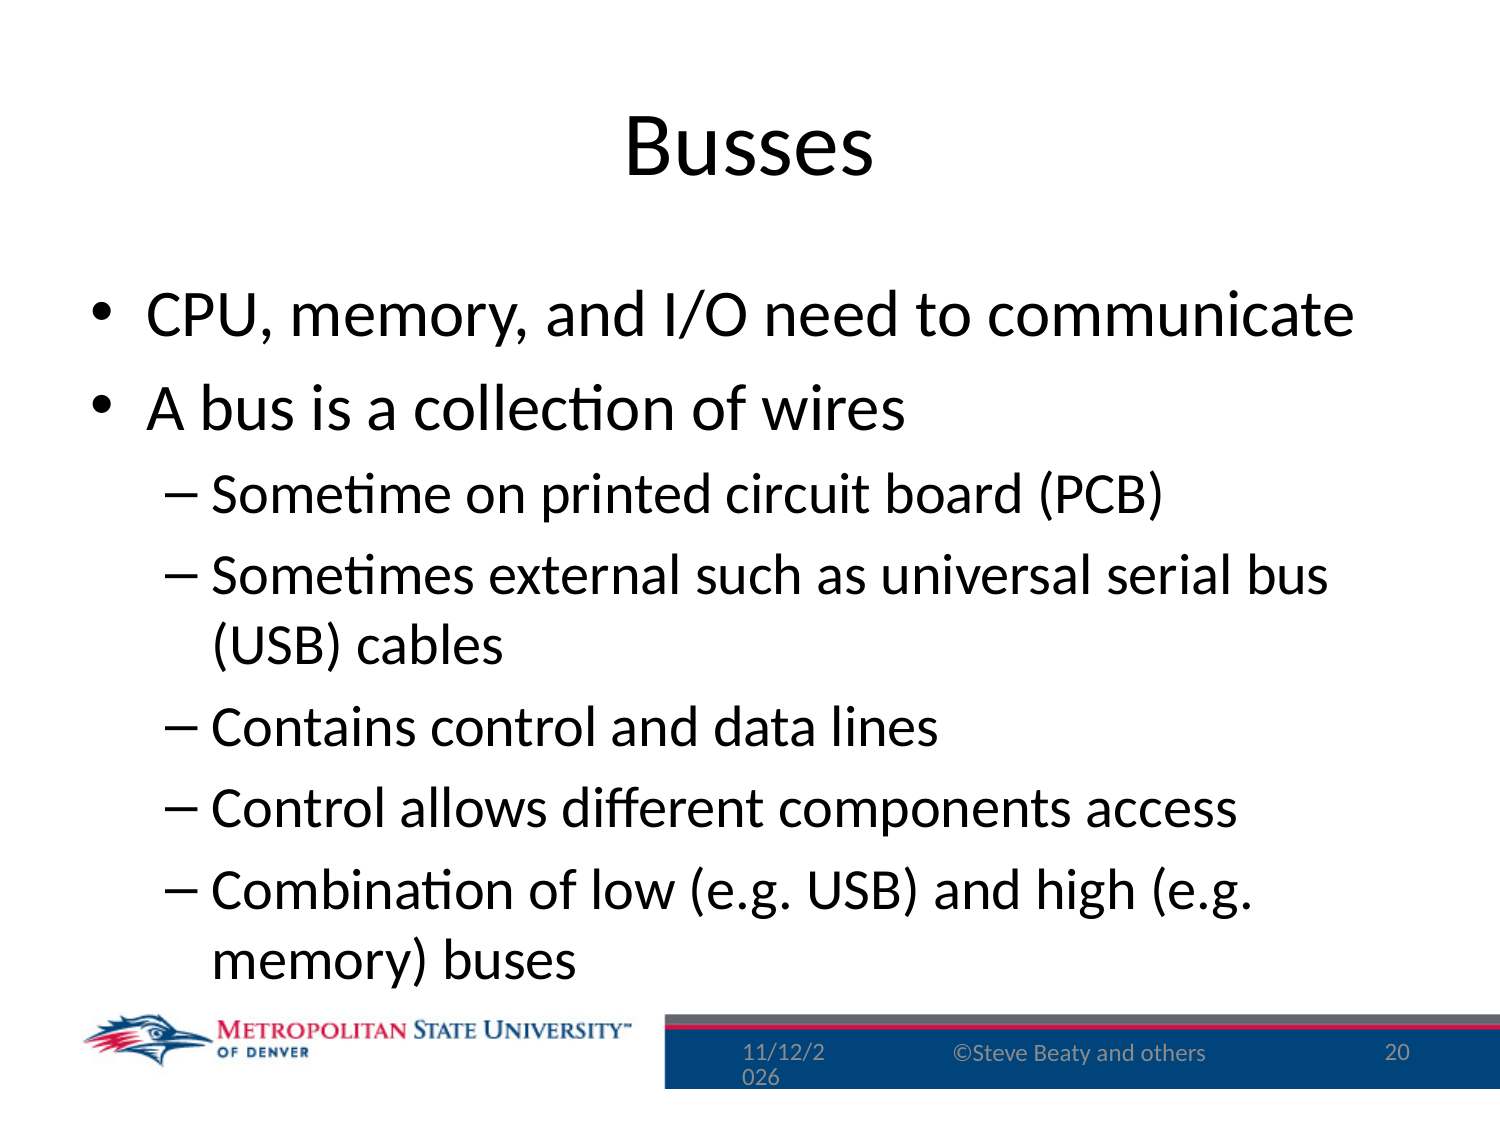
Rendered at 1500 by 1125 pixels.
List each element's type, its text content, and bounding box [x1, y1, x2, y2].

list CPU, memory, and I/O need to communicate A bus is a collection of wires Sometime on printed circuit board (PCB) Sometimes external such as universal serial bus (USB) cables Contains control and data lines Control allows different components access Combination of low (e.g. USB) and high (e.g. memory) buses [75, 262, 1425, 1005]
footer ©Steve Beaty and others [841, 1021, 1317, 1082]
title Busses [75, 45, 1425, 233]
slide_number 20 [1316, 1020, 1425, 1081]
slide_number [727, 1020, 842, 1081]
picture [44, 1012, 1500, 1089]
